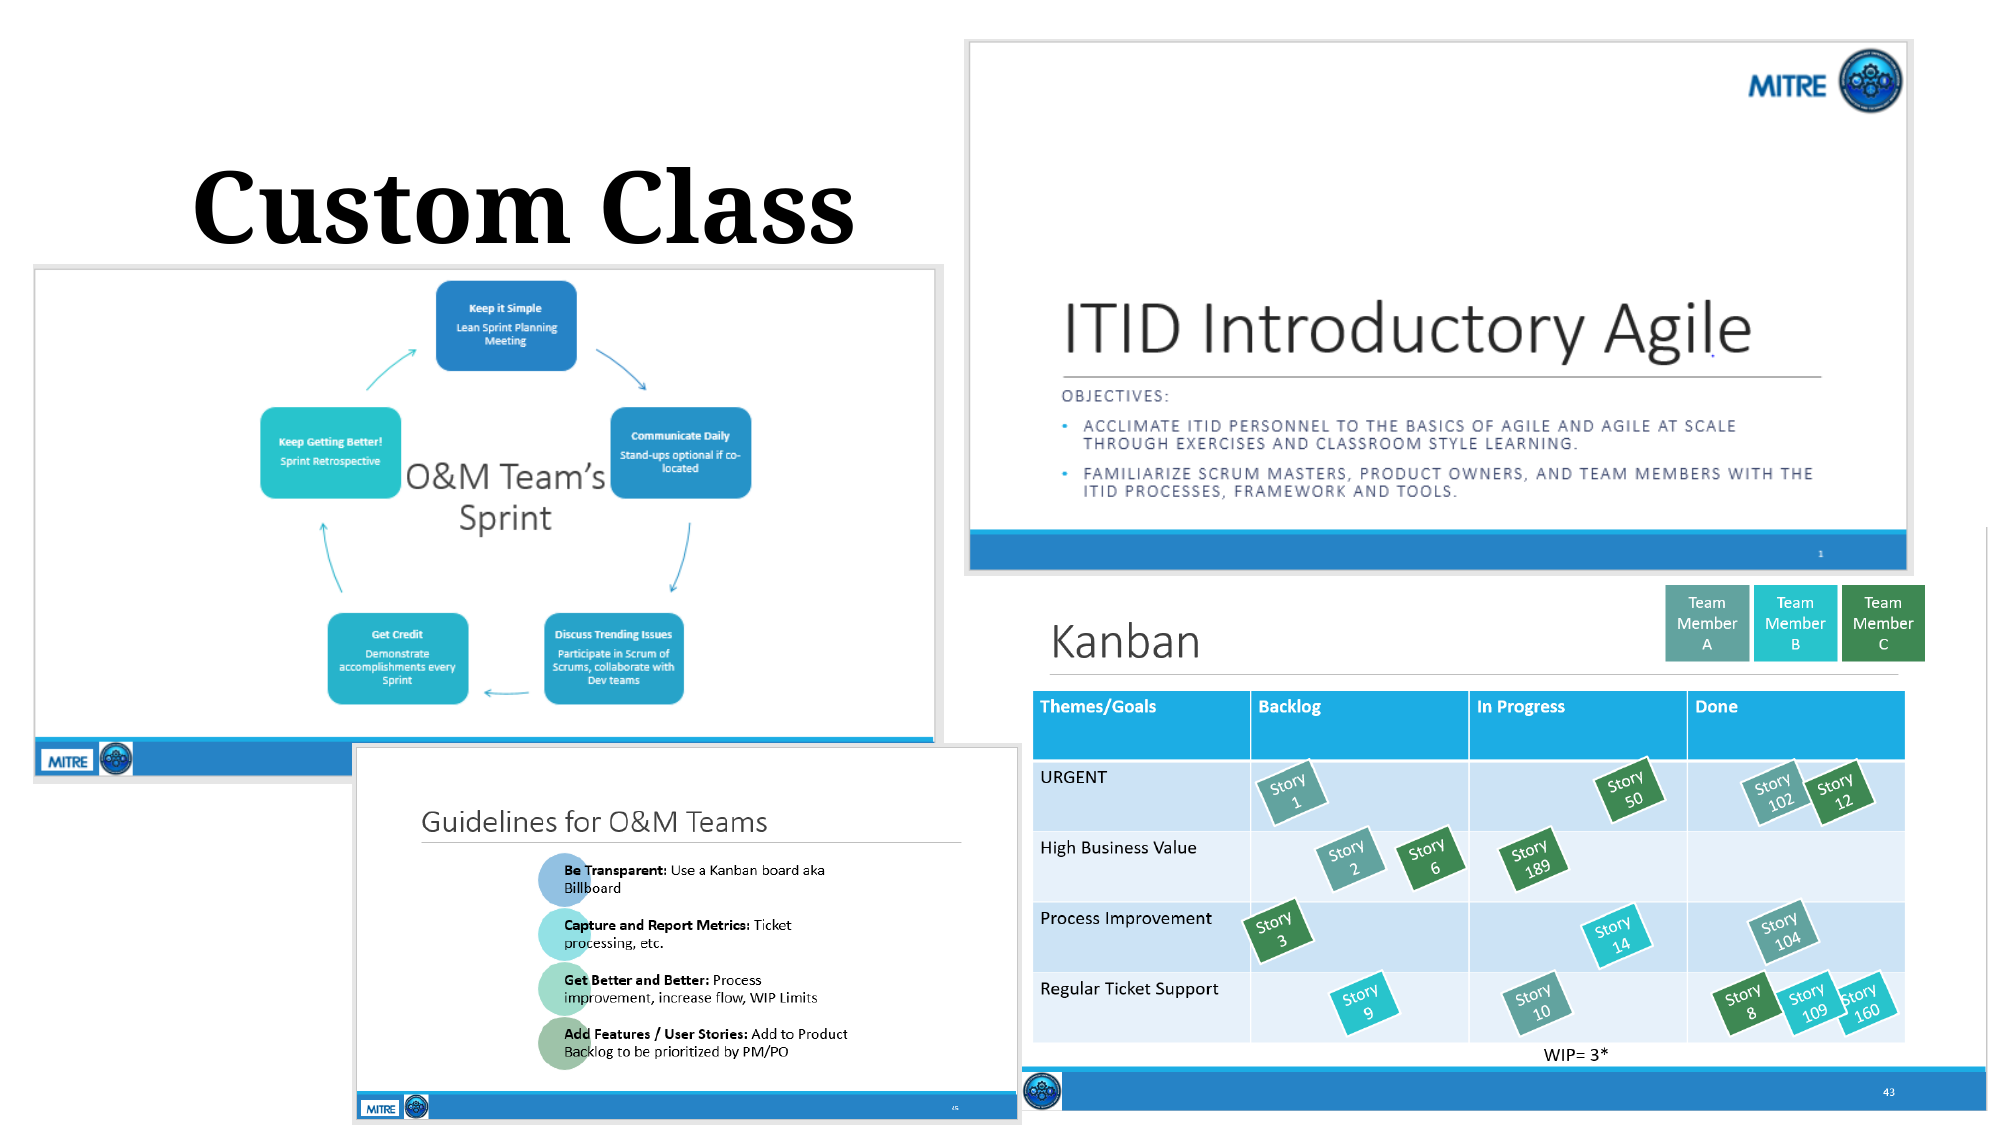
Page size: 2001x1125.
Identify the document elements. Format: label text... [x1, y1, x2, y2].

title Custom Class [175, 79, 964, 344]
picture [33, 39, 1988, 1125]
